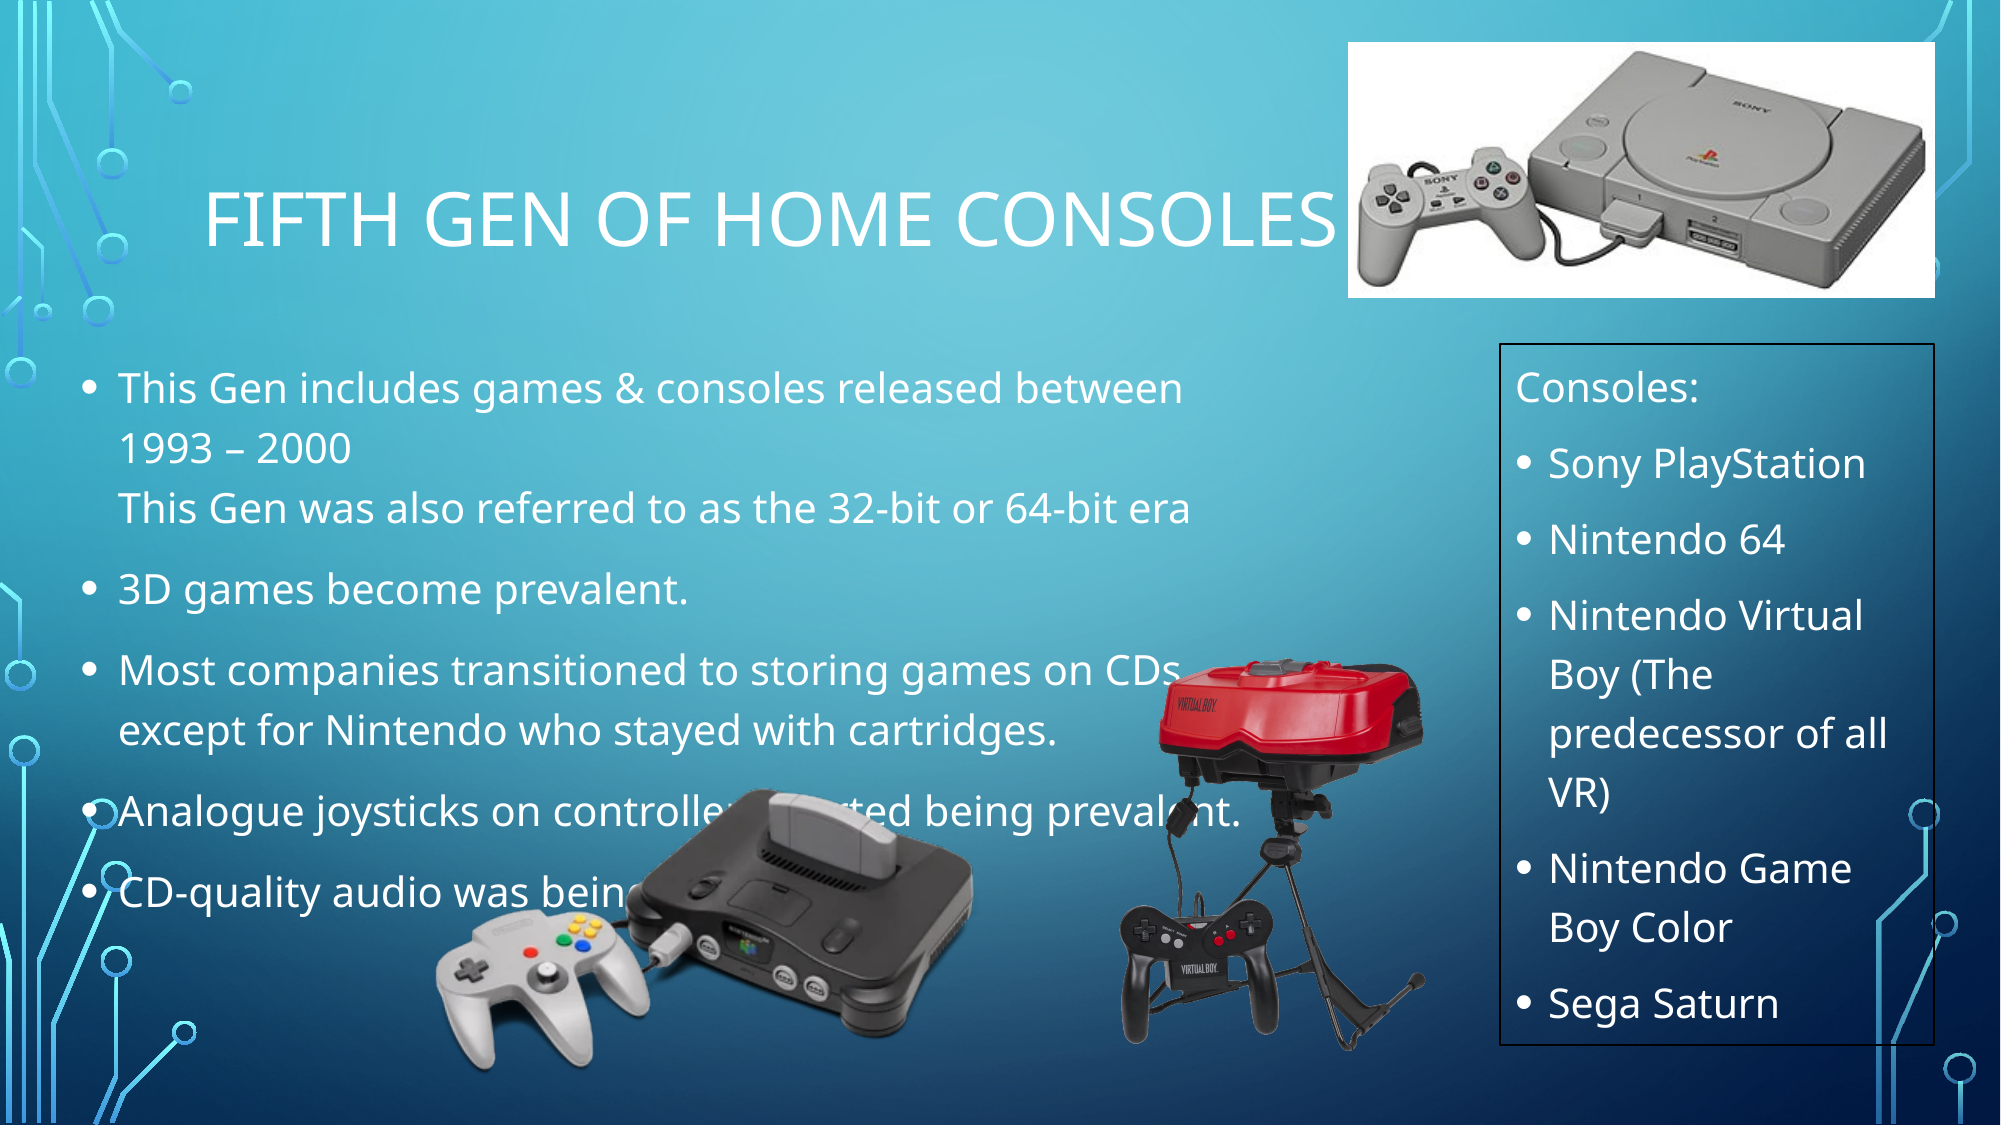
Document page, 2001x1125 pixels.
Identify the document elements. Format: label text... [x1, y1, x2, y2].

title Fifth Gen of Home Consoles [187, 101, 1813, 344]
text_box Consoles: Sony PlayStation Nintendo 64 Nintendo Virtual Boy (The predecessor of all VR) Nintendo Game Boy Color Sega Saturn [1499, 343, 1935, 1045]
picture [1110, 648, 1435, 1062]
picture [1347, 42, 1935, 298]
list This Gen includes games & consoles released between 1993 – 2000 This Gen was also referred to as the 32-bit or 64-bit era 3D games become prevalent. Most companies transitioned to storing games on CDs except for Nintendo who stayed with cartridges. Analogue joysticks on controllers started being prevalent. CD-quality audio was being used. [65, 343, 1283, 1045]
picture [431, 782, 979, 1078]
